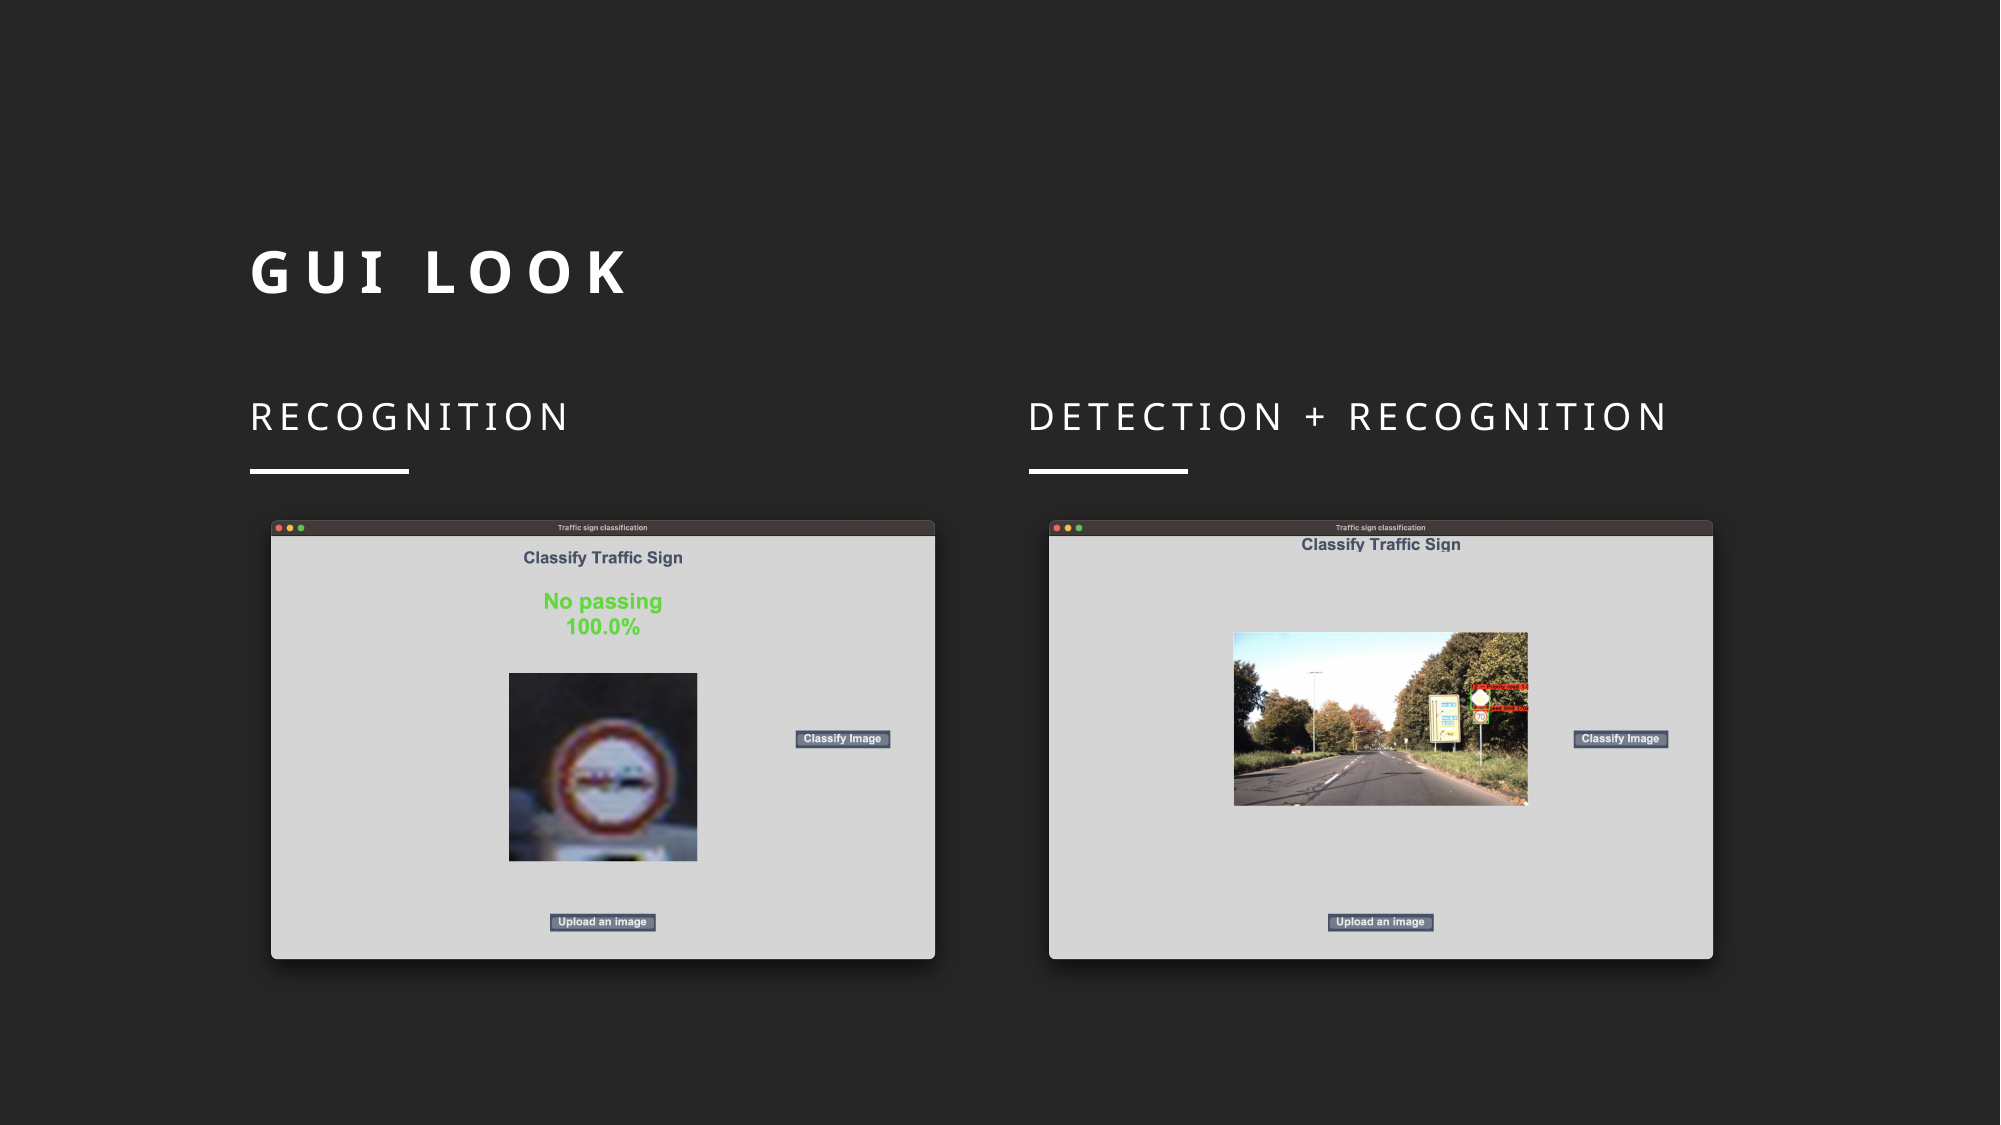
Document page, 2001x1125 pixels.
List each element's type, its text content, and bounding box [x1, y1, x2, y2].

list detection + recognition [1012, 330, 1750, 446]
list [240, 499, 966, 1001]
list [1018, 499, 1744, 1001]
title Gui look [234, 177, 1750, 313]
list Recognition [234, 330, 972, 446]
